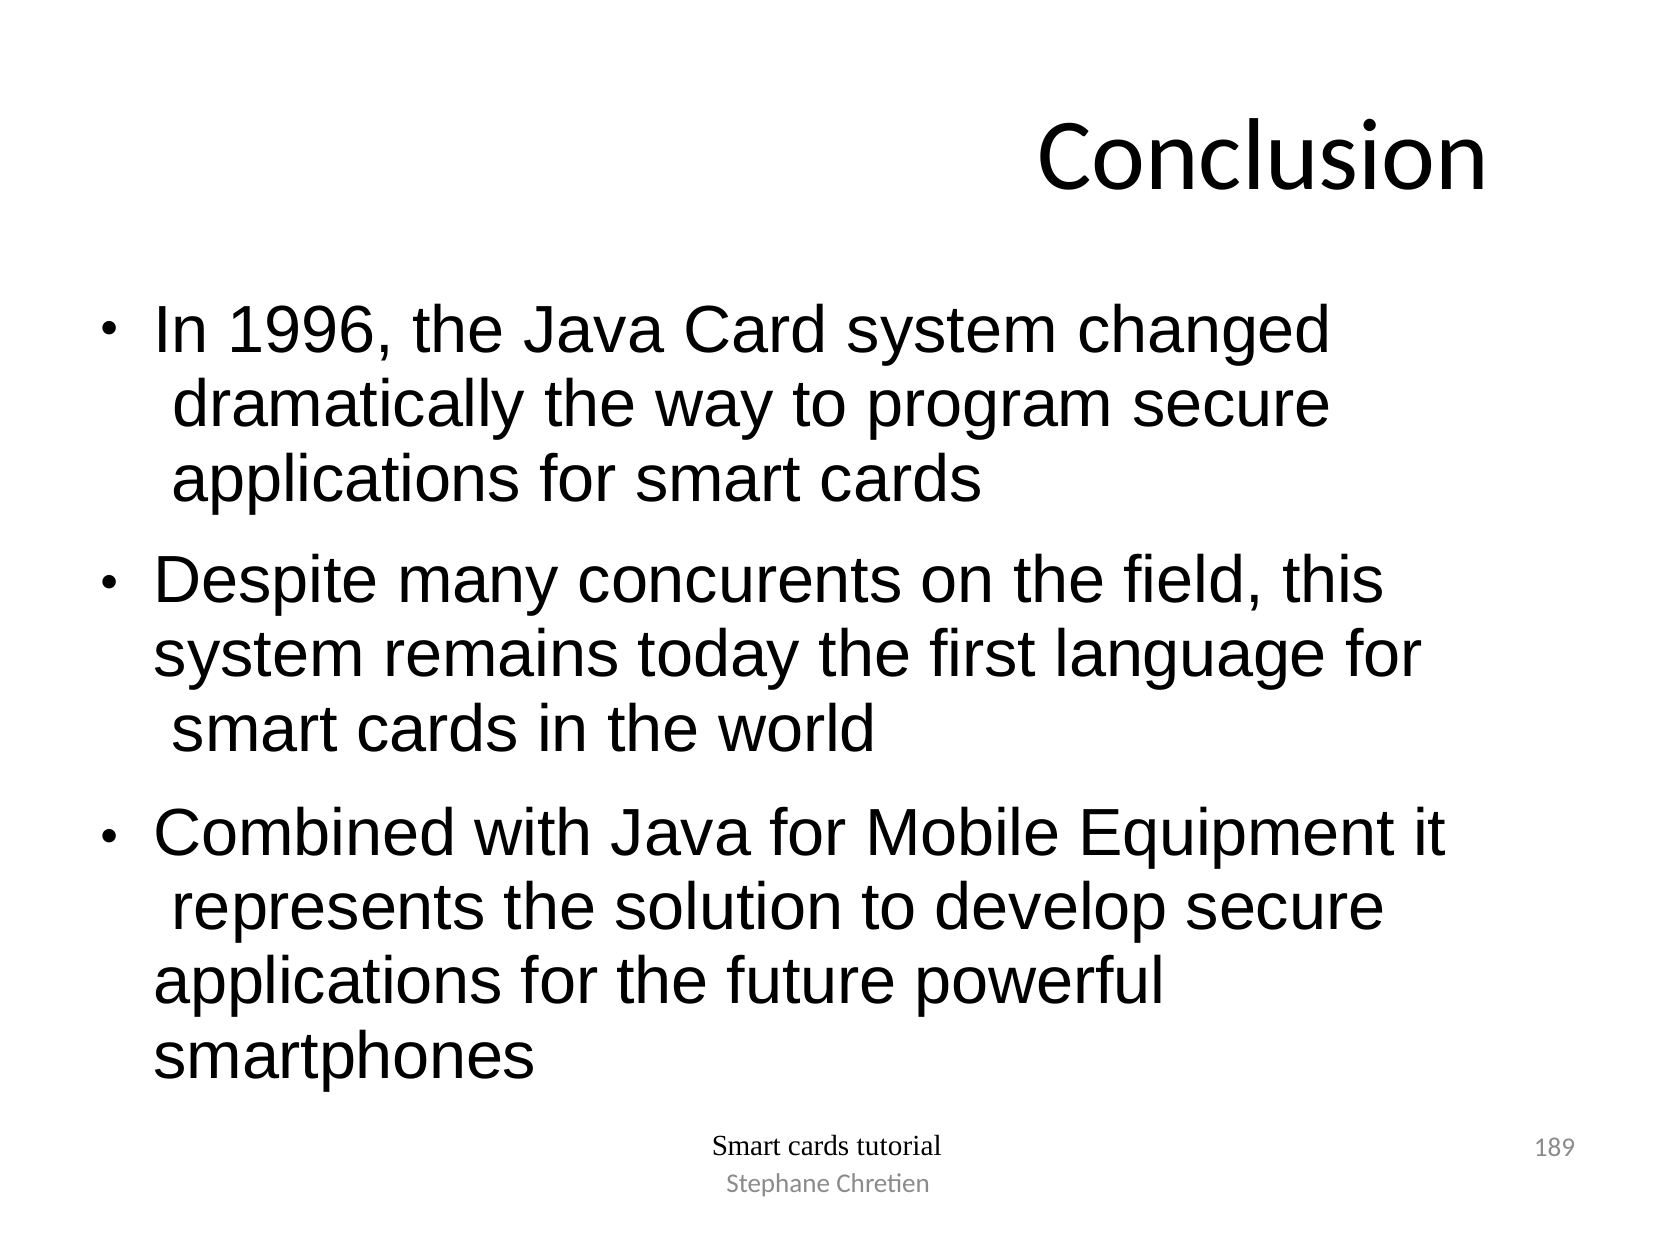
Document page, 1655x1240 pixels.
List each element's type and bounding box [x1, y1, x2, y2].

text_box [98, 307, 127, 343]
title [54, 1, 1600, 253]
text_box [98, 814, 127, 850]
footer [565, 1094, 1089, 1240]
text_box [709, 1130, 945, 1162]
slide_number [1522, 786, 1575, 1240]
text_box [151, 290, 1454, 1094]
text_box [98, 561, 127, 597]
